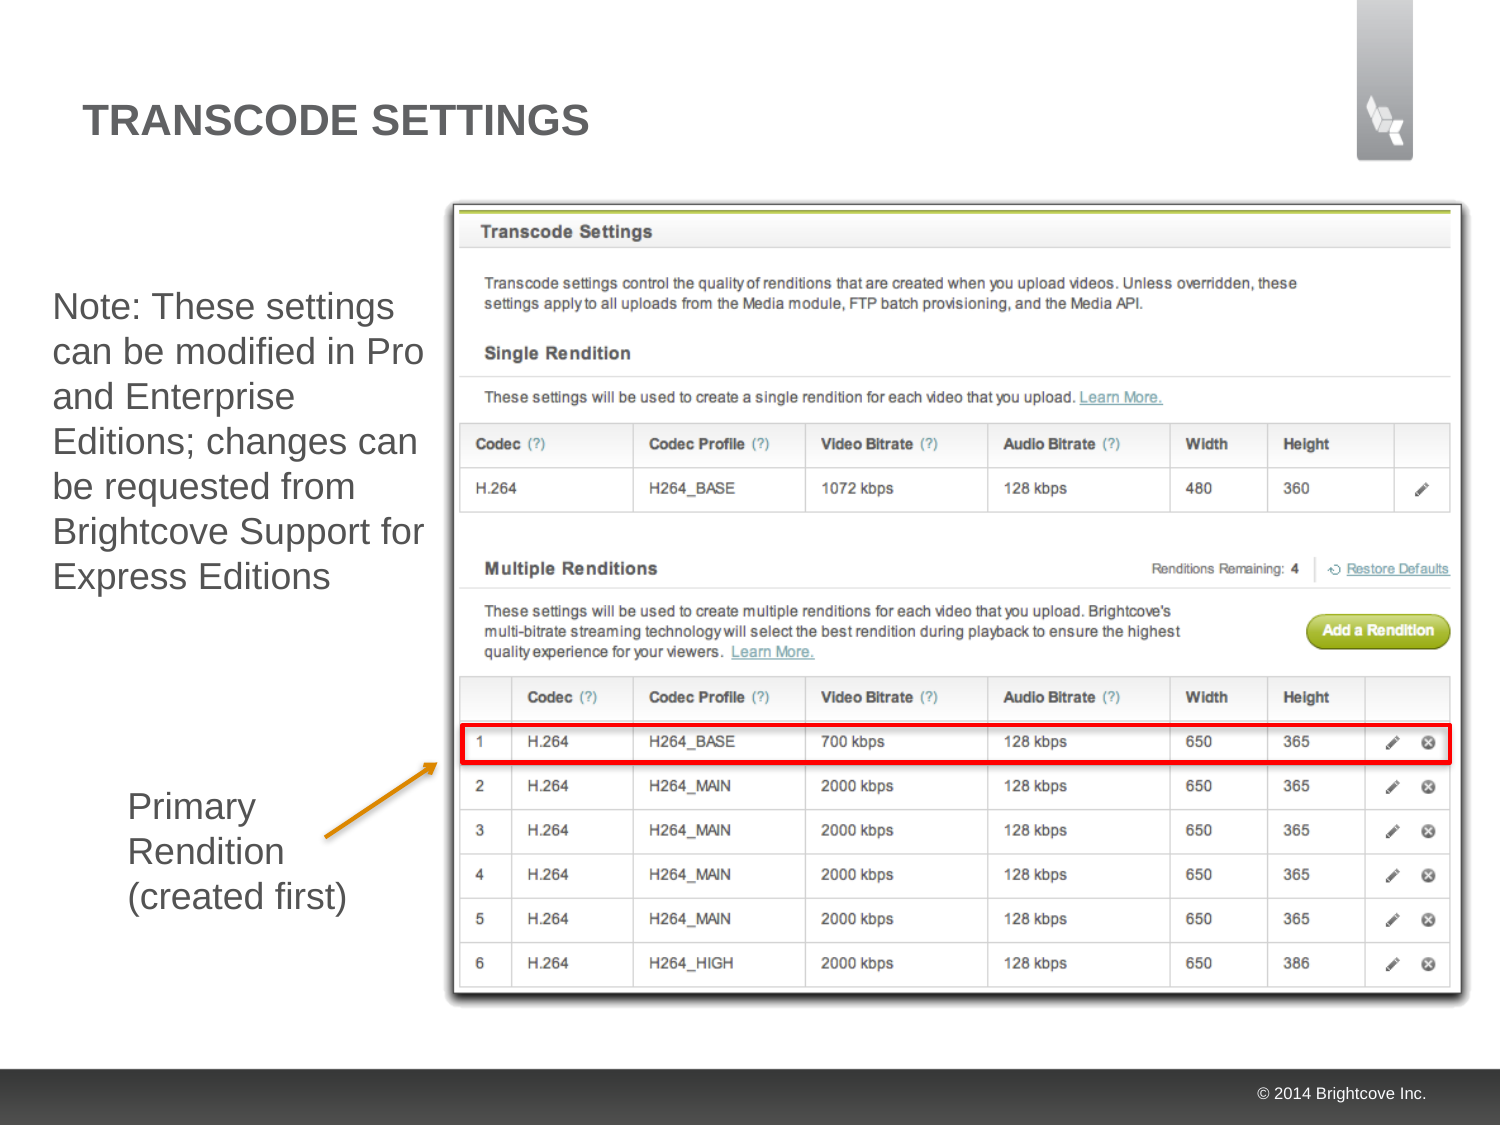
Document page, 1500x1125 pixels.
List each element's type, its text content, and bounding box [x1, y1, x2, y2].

picture [0, 0, 1500, 1125]
text_box Primary Rendition (created first) [112, 774, 375, 925]
text_box Note: These settings can be modified in Pro and Enterprise Editions; changes can be requested from Brightcove Support for Express Editions [37, 274, 434, 605]
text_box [324, 762, 438, 838]
title Transcode settings [66, 34, 1322, 203]
text_box Multi-Bitrate Streaming: Encoding Settings [68, 0, 1427, 121]
